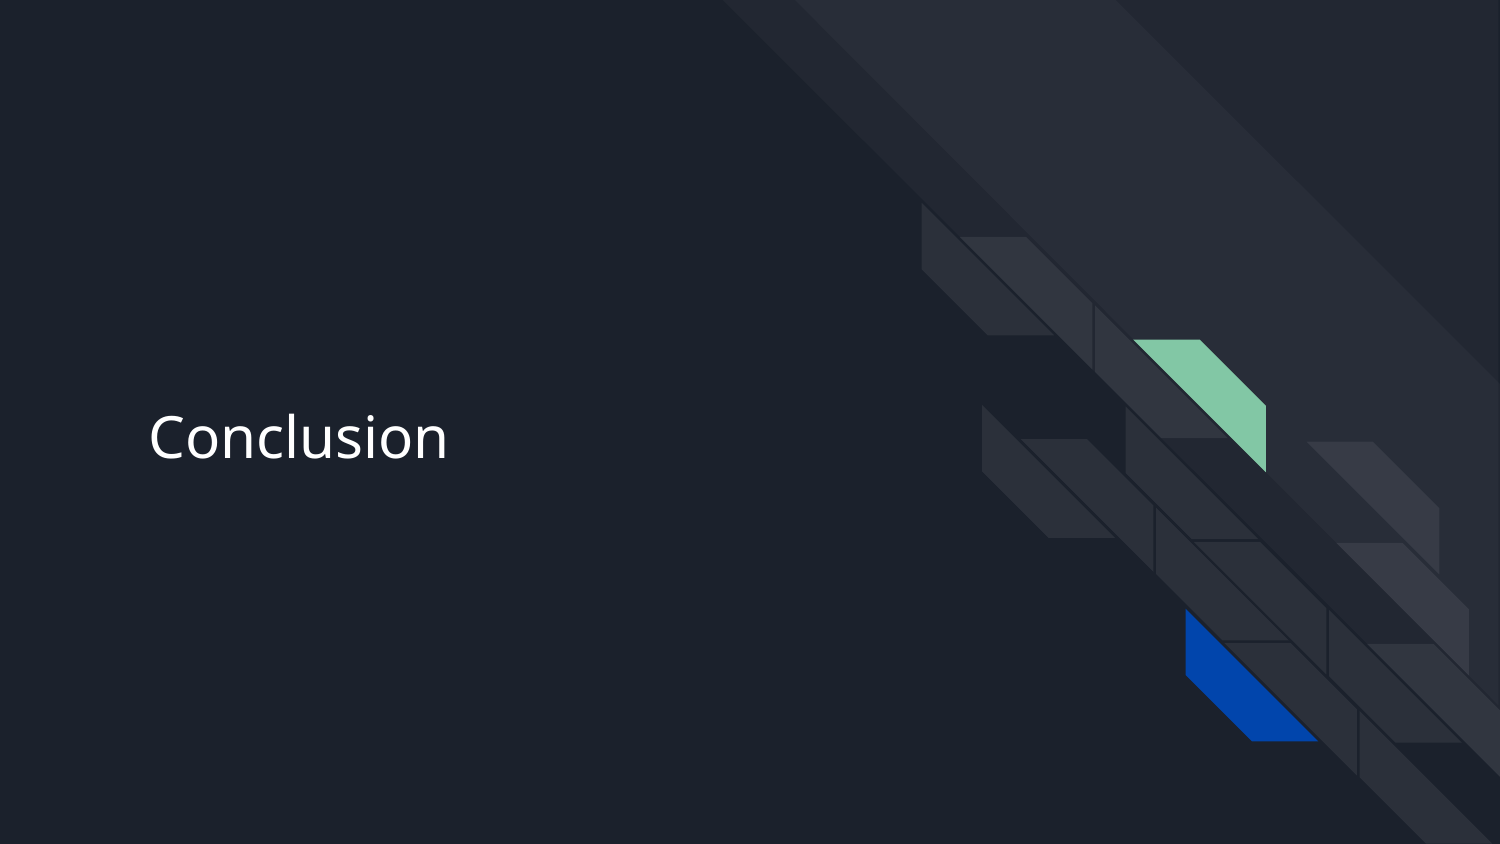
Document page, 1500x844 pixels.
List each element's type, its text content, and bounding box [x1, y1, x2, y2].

title Conclusion [133, 315, 918, 529]
